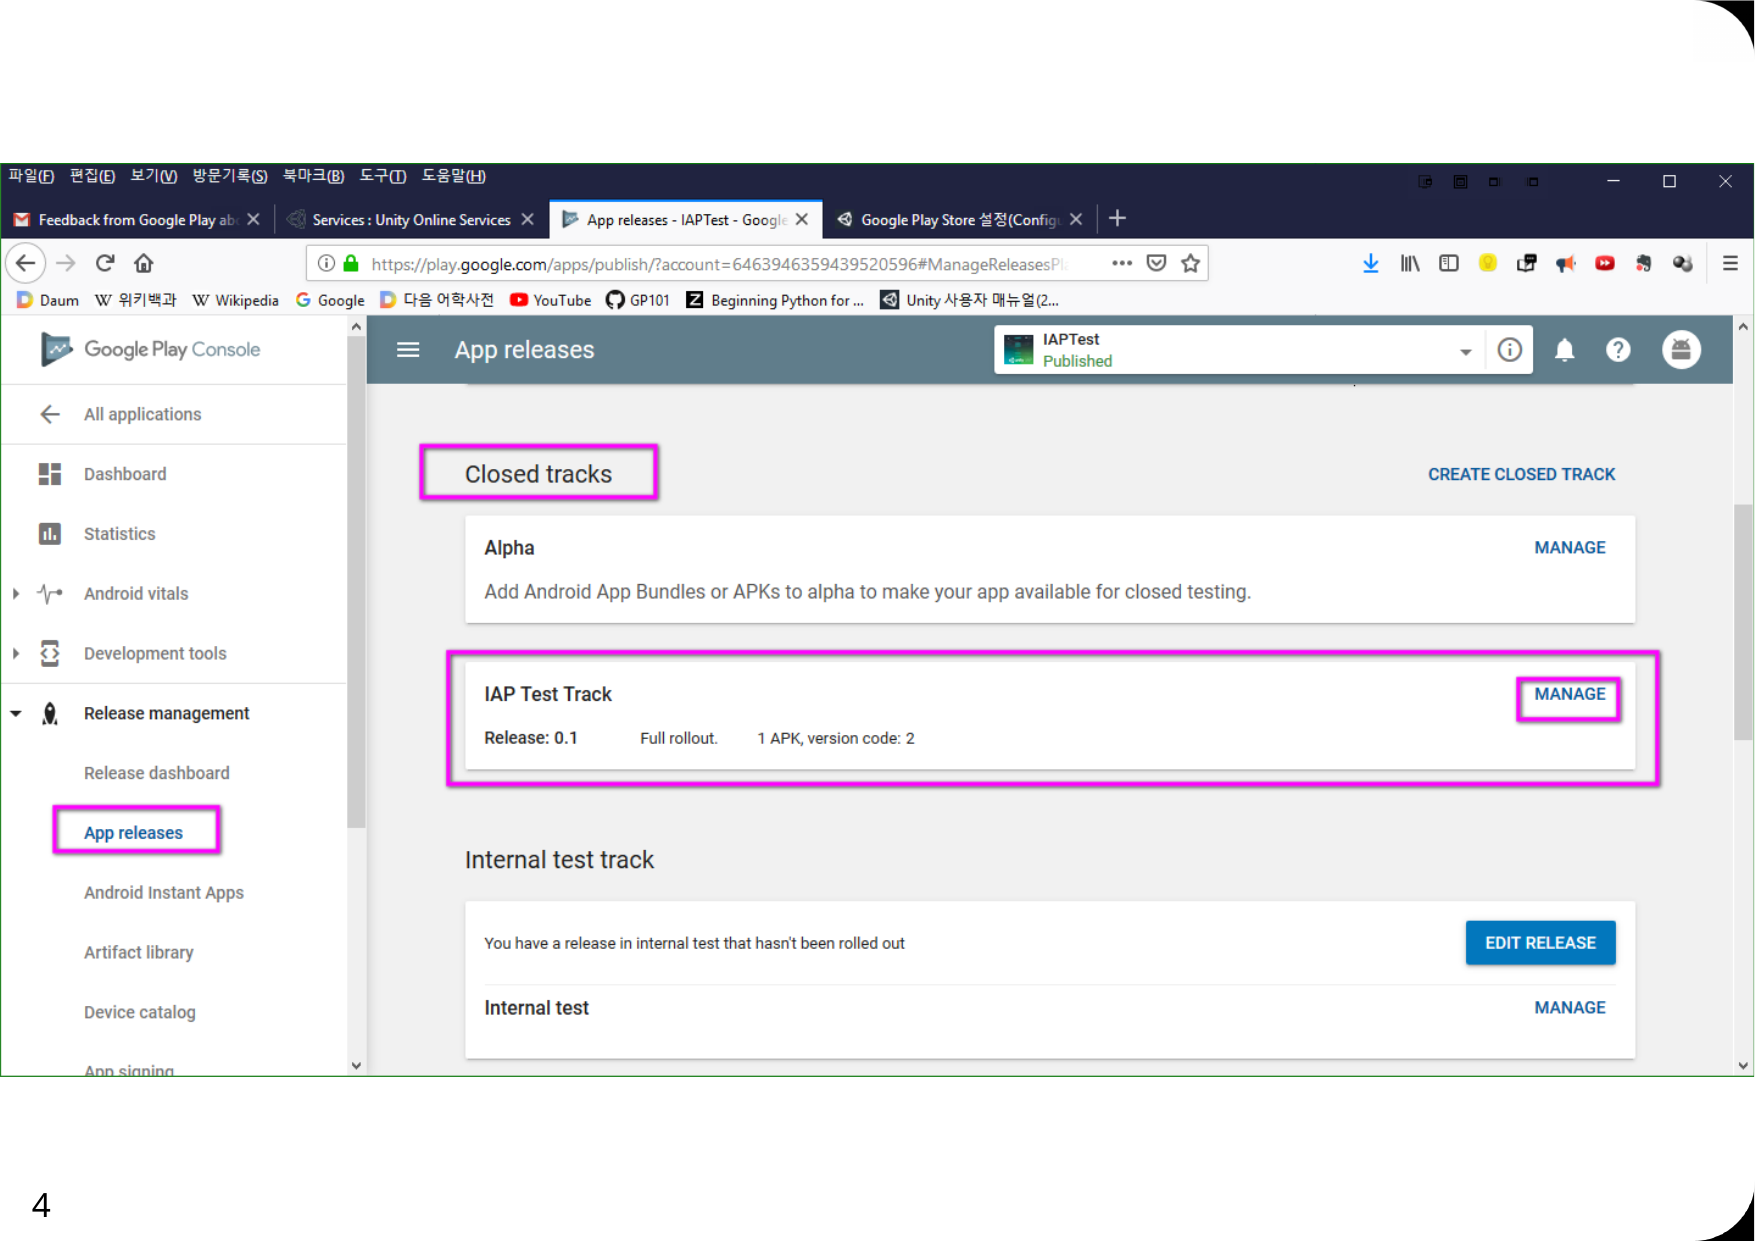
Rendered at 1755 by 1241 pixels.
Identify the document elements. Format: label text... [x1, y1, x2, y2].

picture [0, 163, 1755, 1077]
picture [1692, 1179, 1755, 1241]
picture [1694, 1, 1755, 62]
slide_number 4 [14, 1175, 181, 1228]
